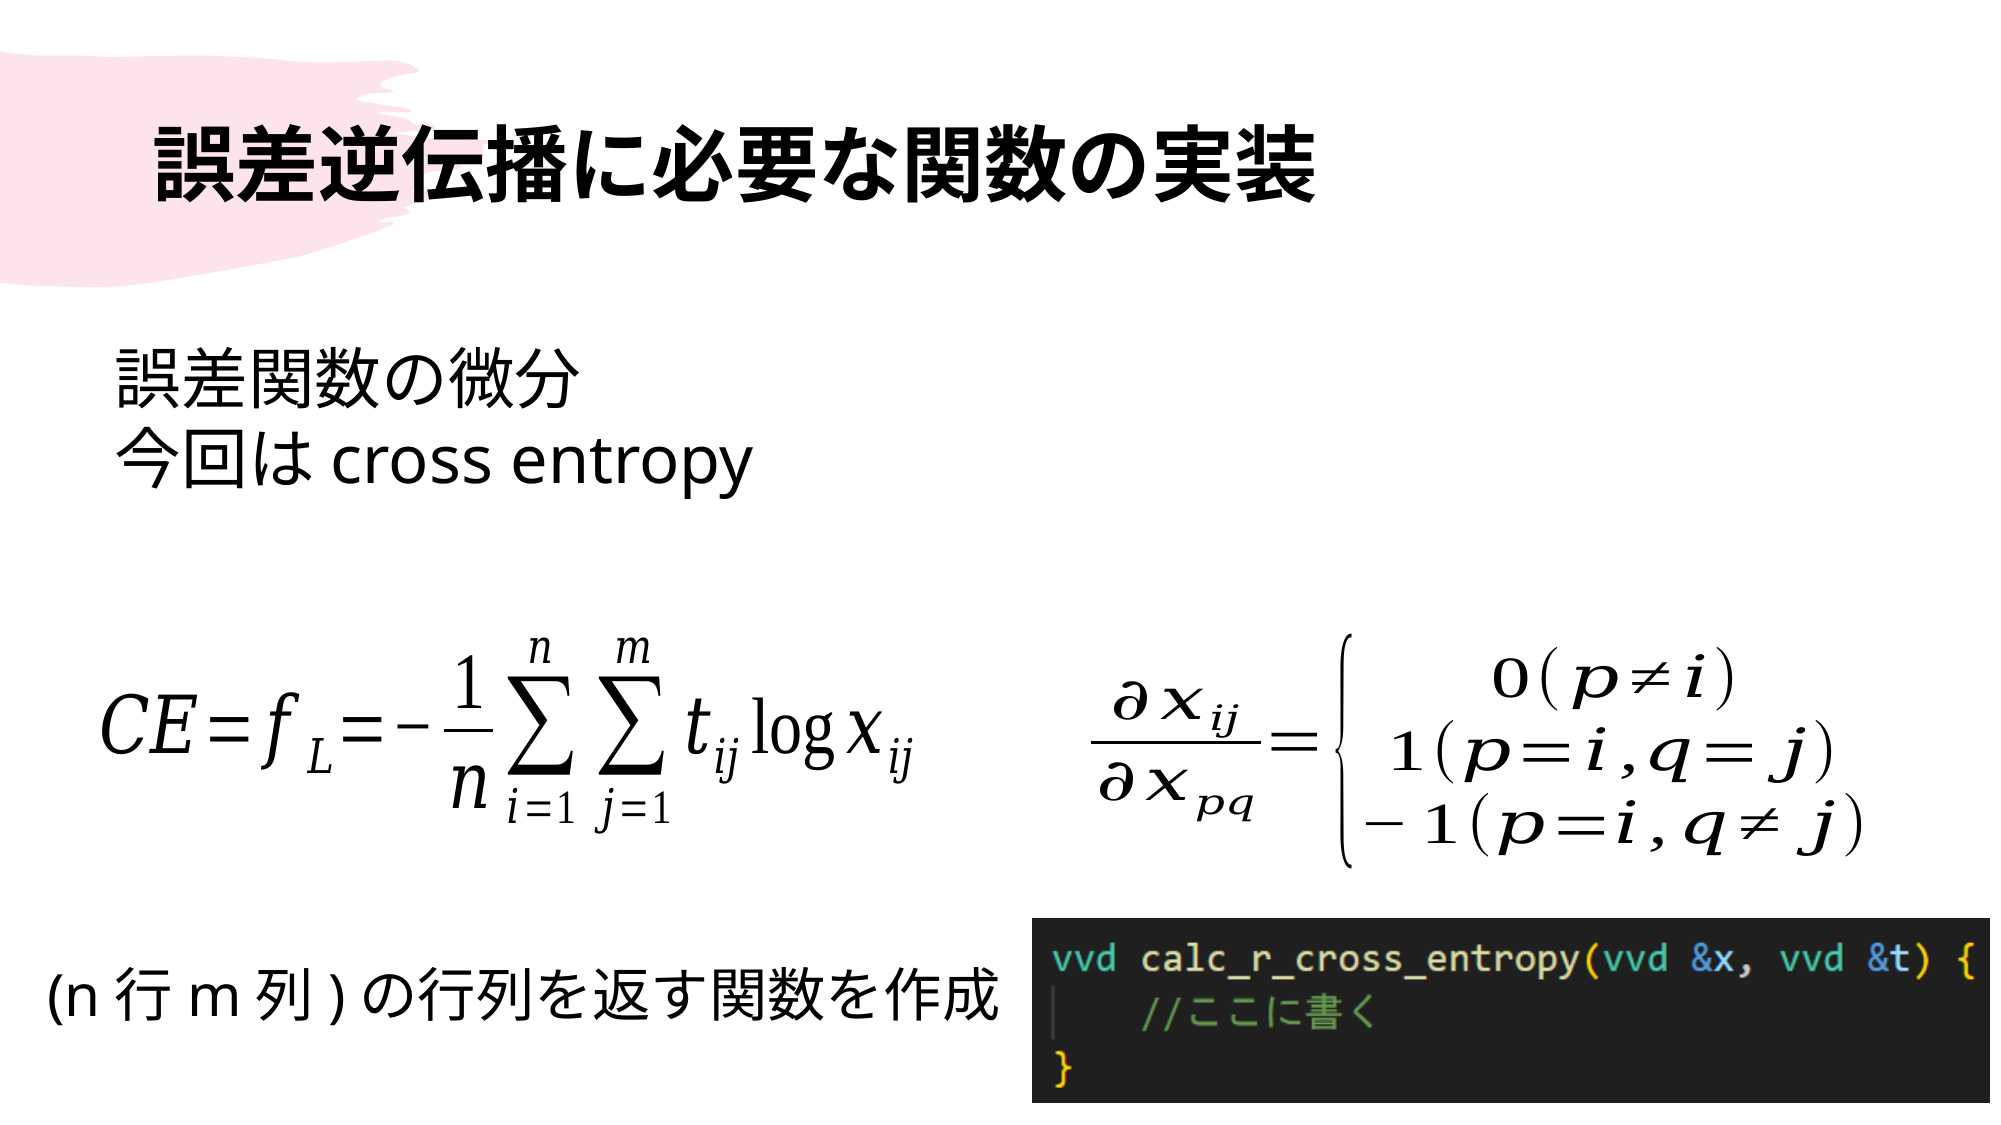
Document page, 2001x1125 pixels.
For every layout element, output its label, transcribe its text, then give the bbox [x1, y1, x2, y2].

picture [1032, 918, 1990, 1103]
title 誤差逆伝播に必要な関数の実装 [137, 59, 1988, 278]
text_box 誤差関数の微分 今回はcross entropy [99, 329, 833, 505]
